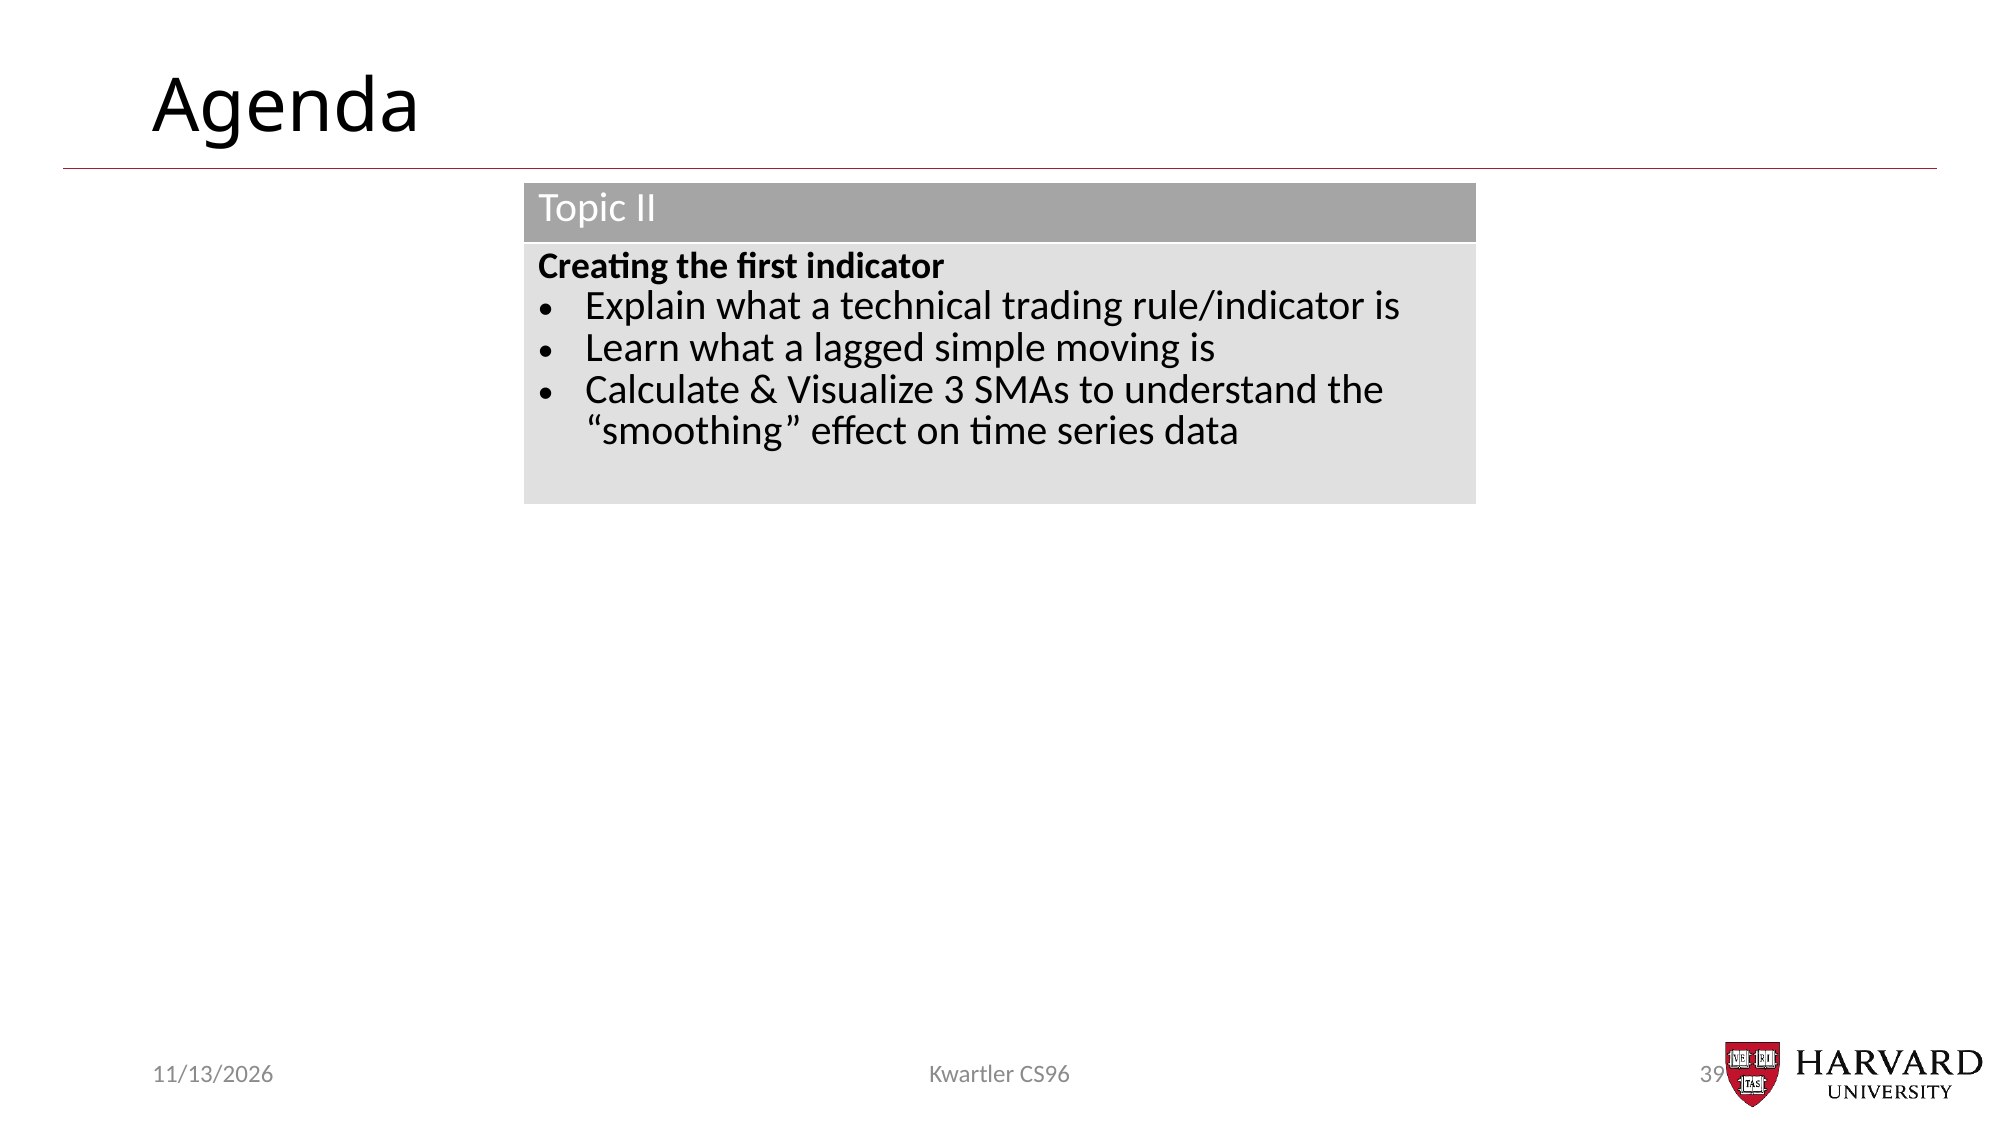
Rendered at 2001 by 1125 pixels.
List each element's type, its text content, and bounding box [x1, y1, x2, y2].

table_cell Creating the first indicator Explain what a technical trading rule/indicator is Learn what a lagged simple moving is Calculate & Visualize 3 SMAs to understand the “smoothing” effect on time series data [524, 244, 1476, 504]
footer Kwartler CS96 [662, 1042, 1338, 1103]
table_header Topic II [524, 183, 1476, 242]
picture [1703, 1024, 2001, 1125]
title Agenda [137, 59, 1863, 156]
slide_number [137, 1042, 588, 1103]
text_box 39 [1412, 1042, 1741, 1103]
